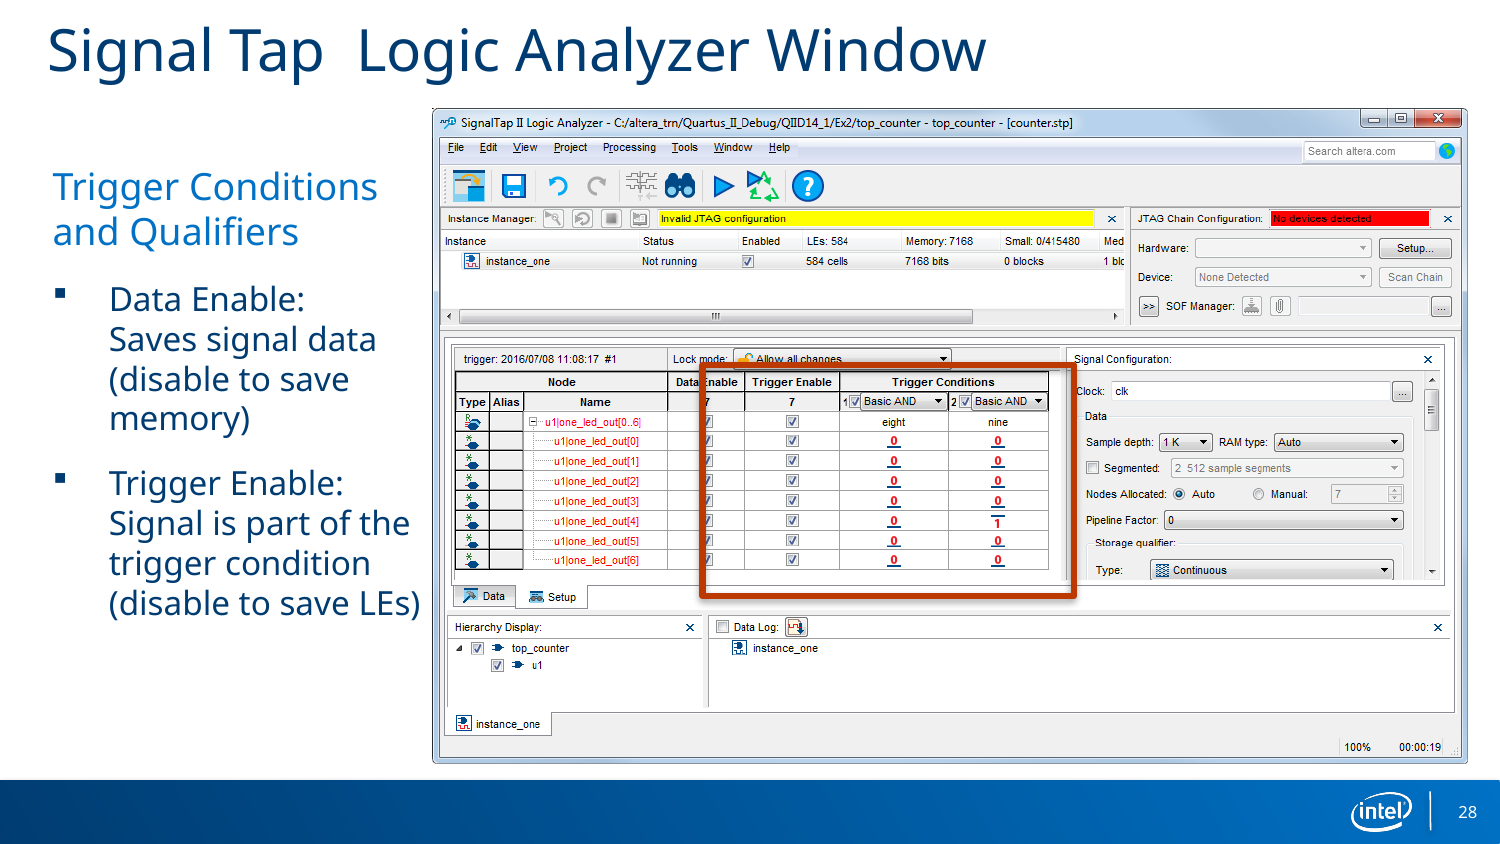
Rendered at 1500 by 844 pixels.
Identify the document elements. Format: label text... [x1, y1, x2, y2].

text_box Trigger Conditions and Qualifiers Data Enable: Saves signal data (disable to save memory) Trigger Enable: Signal is part of the trigger condition (disable to save LEs) [37, 155, 427, 718]
picture [432, 108, 1468, 764]
title Signal Tap Logic Analyzer Window [47, 12, 1398, 155]
slide_number 28 [1127, 791, 1478, 837]
